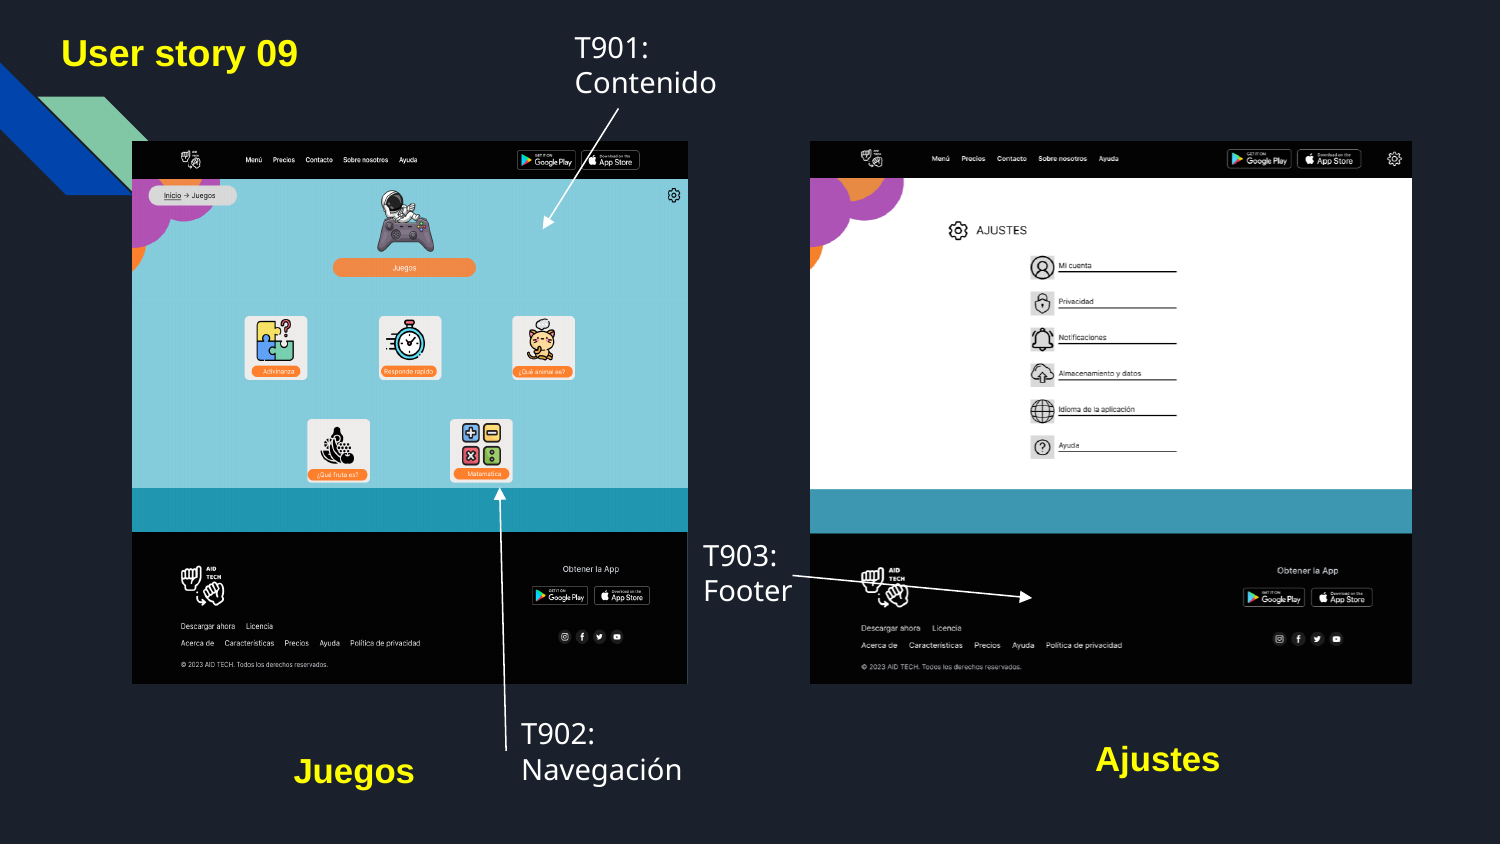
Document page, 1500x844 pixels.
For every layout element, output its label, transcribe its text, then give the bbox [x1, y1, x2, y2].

title Juegos [278, 733, 612, 826]
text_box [499, 487, 507, 752]
title User story 09 [46, 14, 559, 92]
picture [132, 141, 689, 684]
picture [810, 141, 1412, 684]
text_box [542, 108, 619, 230]
title Ajustes [1080, 721, 1245, 814]
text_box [792, 575, 1033, 599]
text_box T901: Contenido [559, 14, 789, 115]
text_box T903: Footer [693, 522, 805, 623]
text_box T902: Navegación [506, 700, 736, 801]
